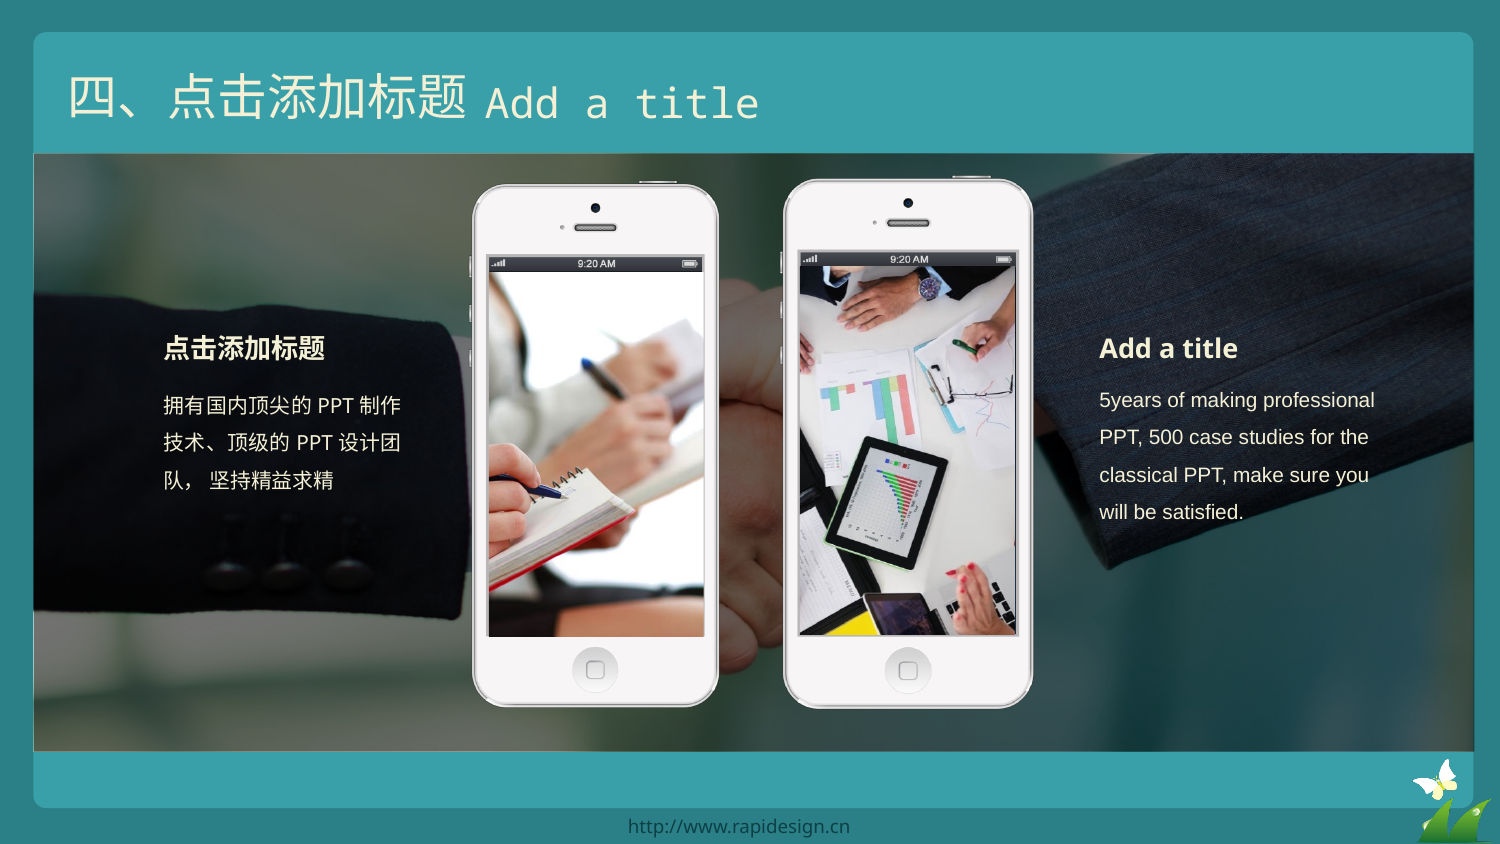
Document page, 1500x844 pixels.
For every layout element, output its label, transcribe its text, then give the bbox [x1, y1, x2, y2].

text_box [763, 167, 1042, 718]
text_box [0, 0, 1500, 844]
text_box http://www.rapidesign.cn [613, 806, 887, 844]
picture [33, 153, 1500, 844]
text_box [452, 172, 728, 717]
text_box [52, 57, 1167, 136]
text_box [32, 31, 1475, 810]
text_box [148, 307, 417, 502]
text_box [1084, 307, 1398, 534]
